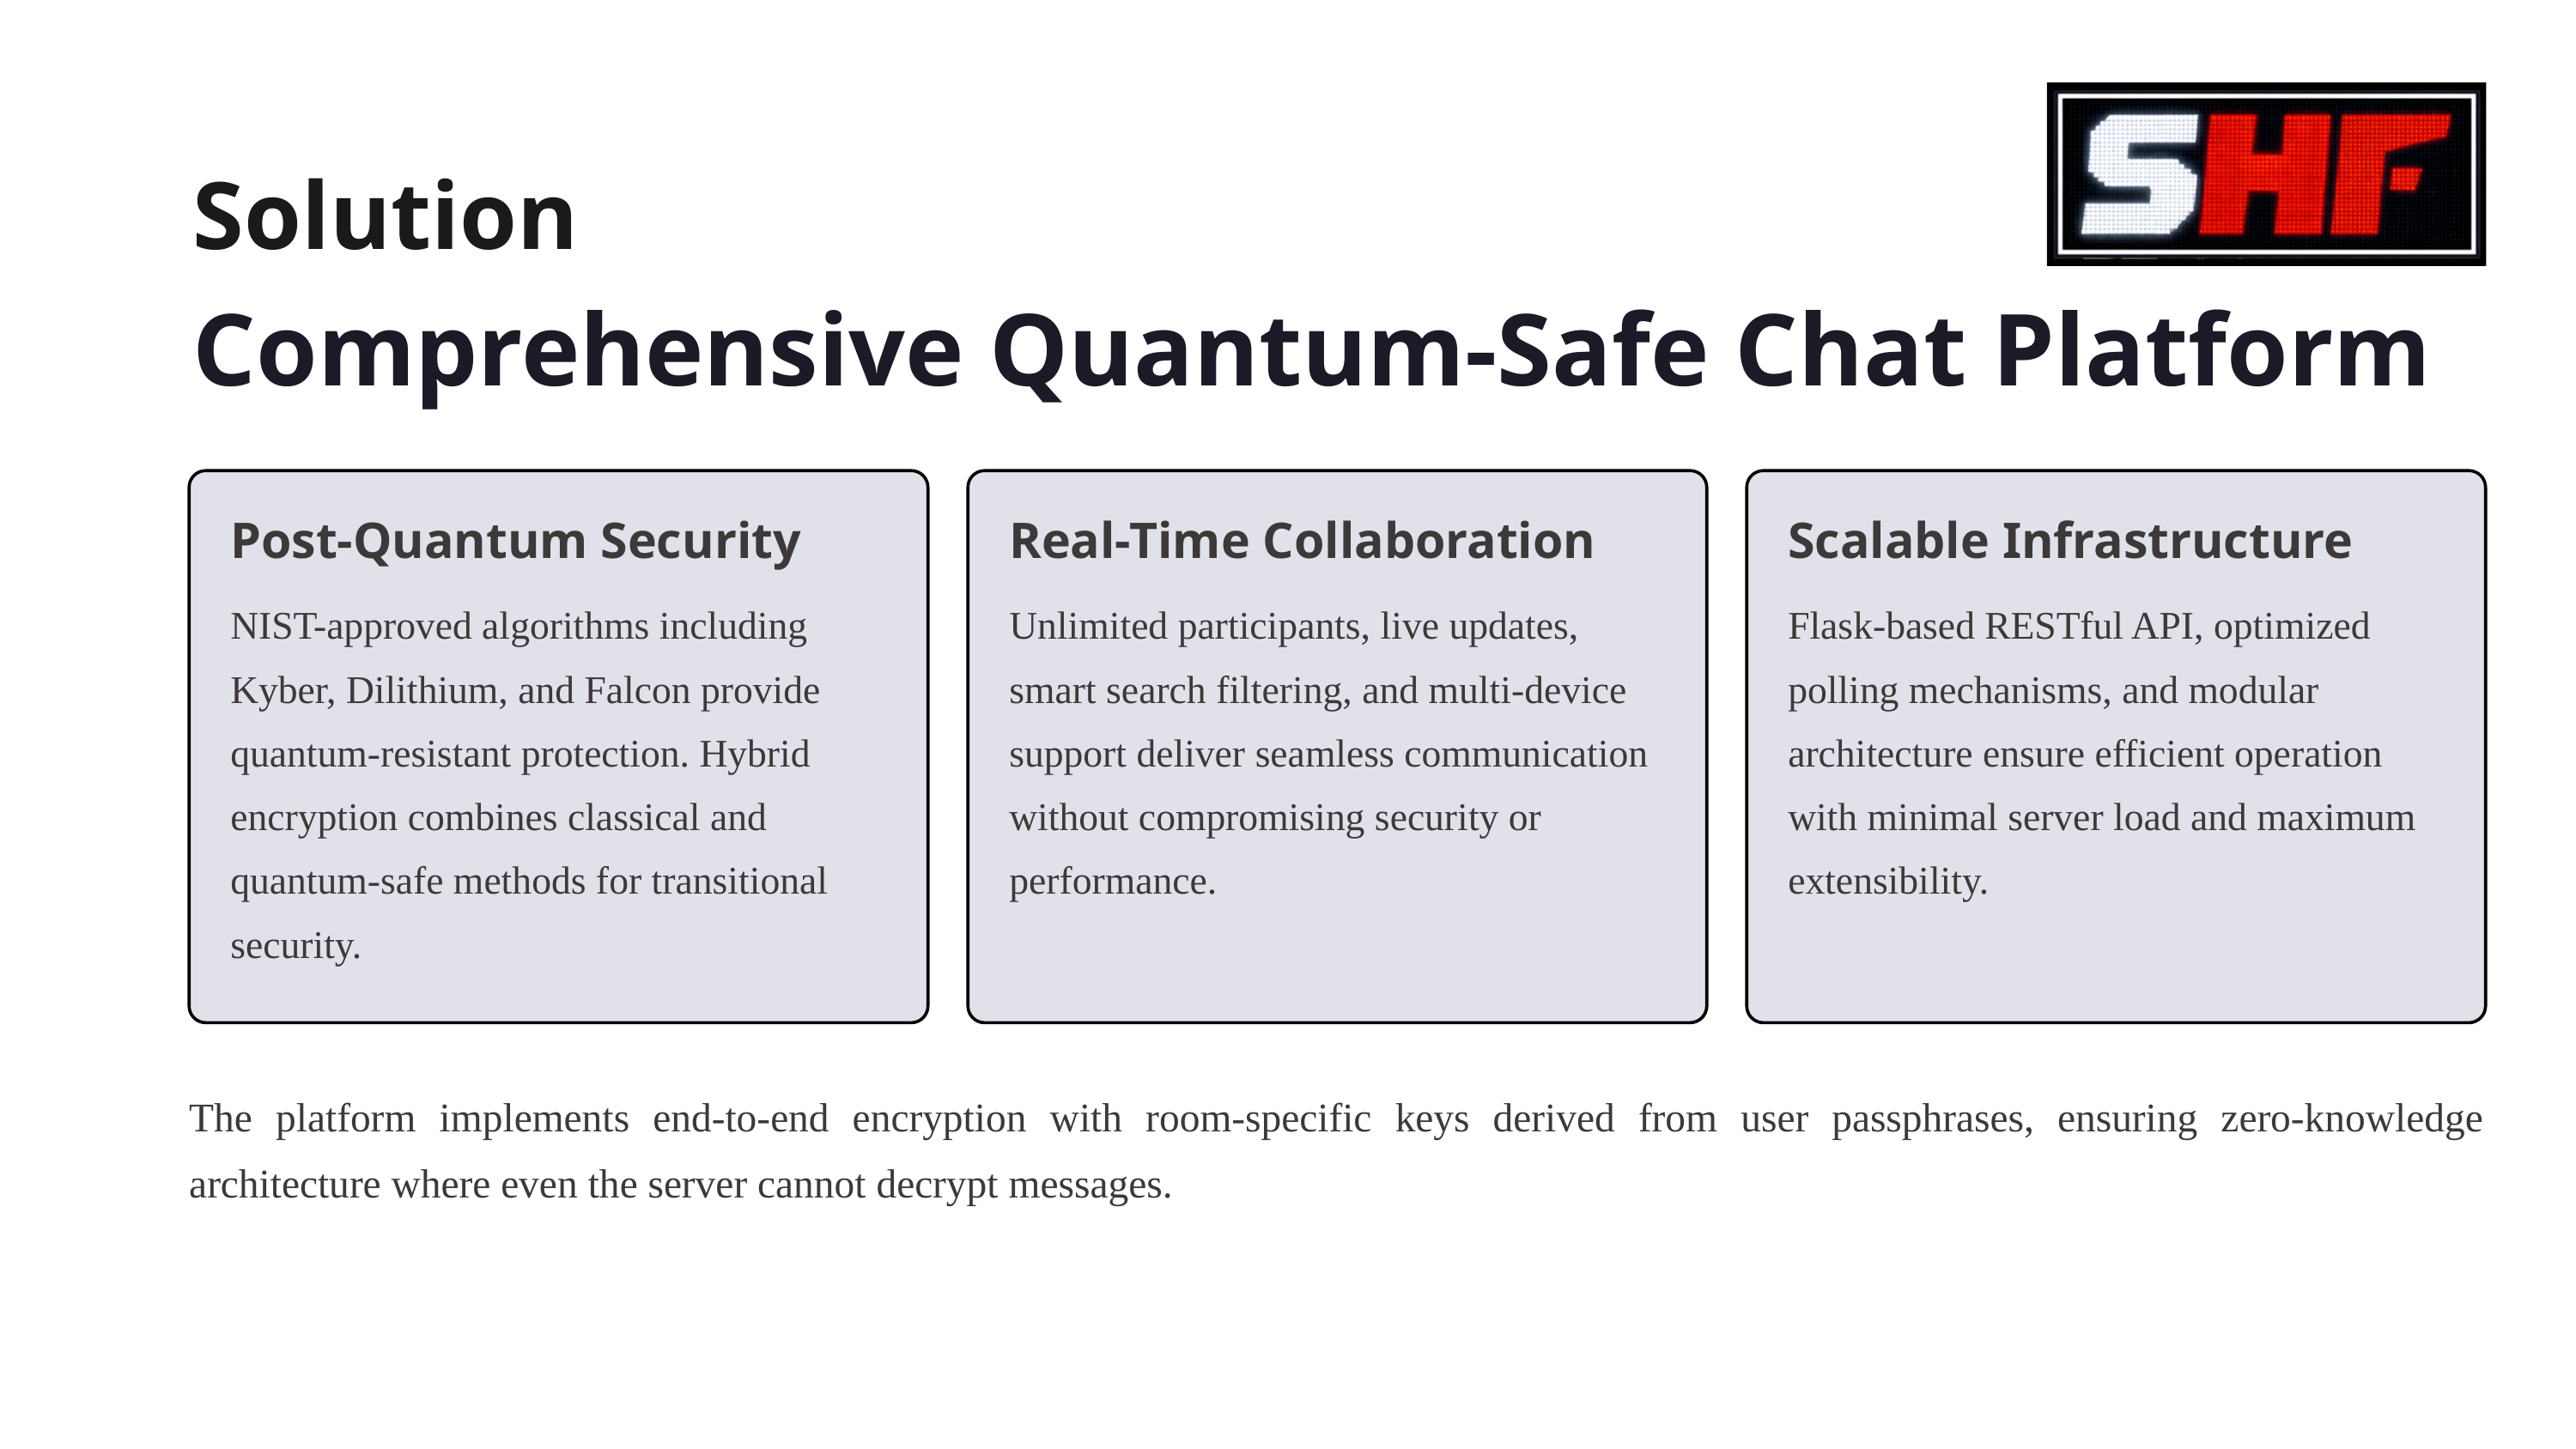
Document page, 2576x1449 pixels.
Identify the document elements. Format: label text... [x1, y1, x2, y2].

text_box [1746, 470, 2487, 1024]
text_box Solution [192, 134, 1288, 268]
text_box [967, 470, 1708, 1024]
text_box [2046, 82, 2487, 266]
text_box The platform implements end-to-end encryption with room-specific keys derived from user passphrases, ensuring zero-knowledge architecture where even the server cannot decrypt messages. [189, 1073, 2486, 1207]
text_box Comprehensive Quantum-Safe Chat Platform [192, 282, 2445, 406]
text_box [188, 470, 929, 1024]
